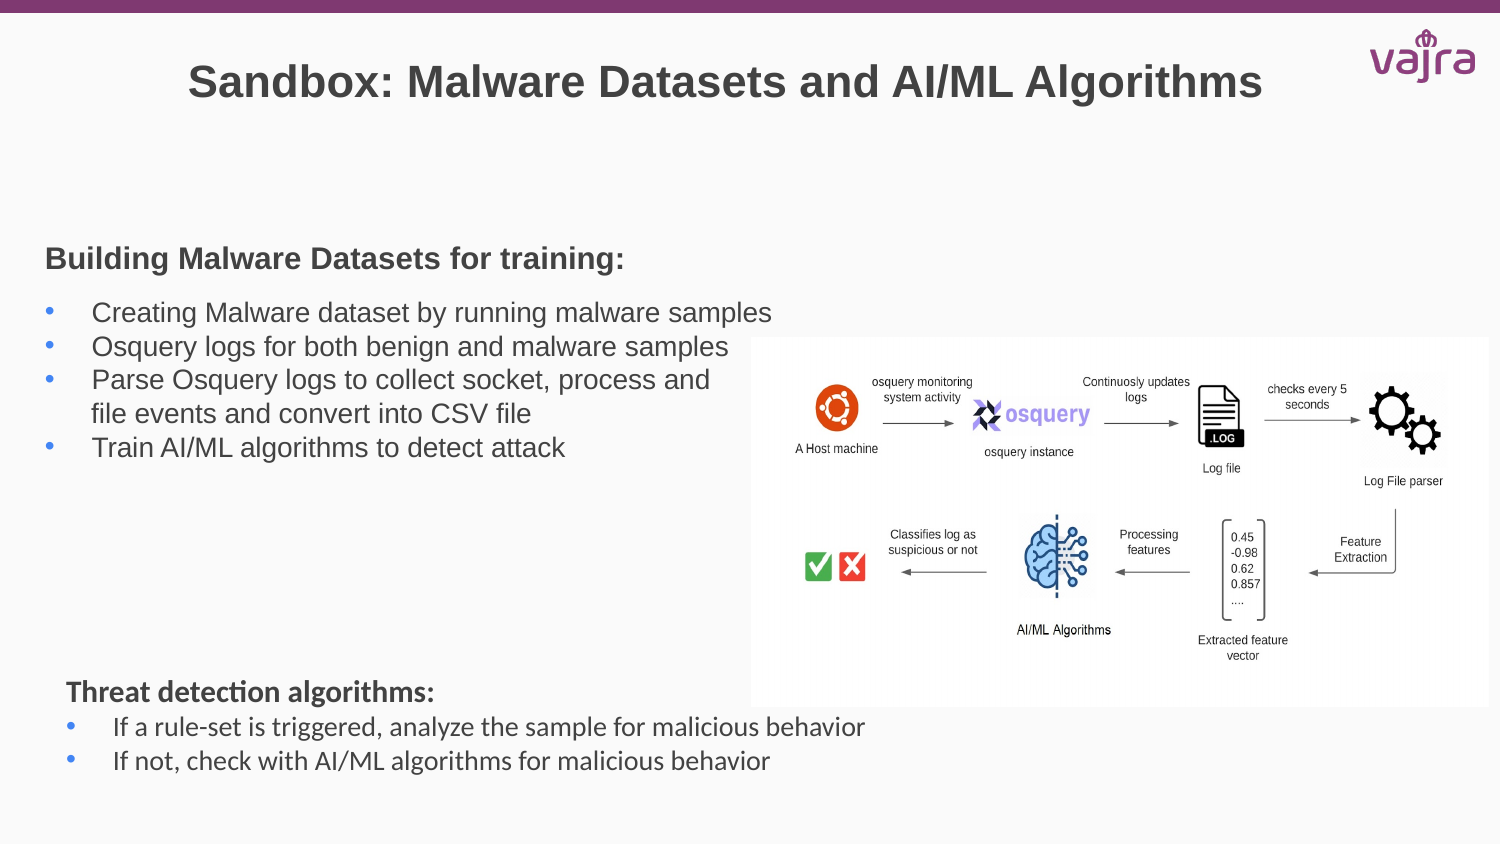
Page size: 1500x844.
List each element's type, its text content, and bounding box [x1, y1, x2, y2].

text_box Sandbox: Malware Datasets and AI/ML Algorithms [54, 44, 1397, 113]
picture [751, 337, 1490, 708]
text_box Building Malware Datasets for training: Creating Malware dataset by running malware samples Osquery logs for both benign and malware samples Parse Osquery logs to collect socket, process and file events and convert into CSV file Train AI/ML algorithms to detect attack [33, 232, 1055, 514]
text_box Threat detection algorithms: If a rule-set is triggered, analyze the sample for malicious behavior If not, check with AI/ML algorithms for malicious behavior [54, 665, 890, 782]
picture [1370, 29, 1475, 83]
